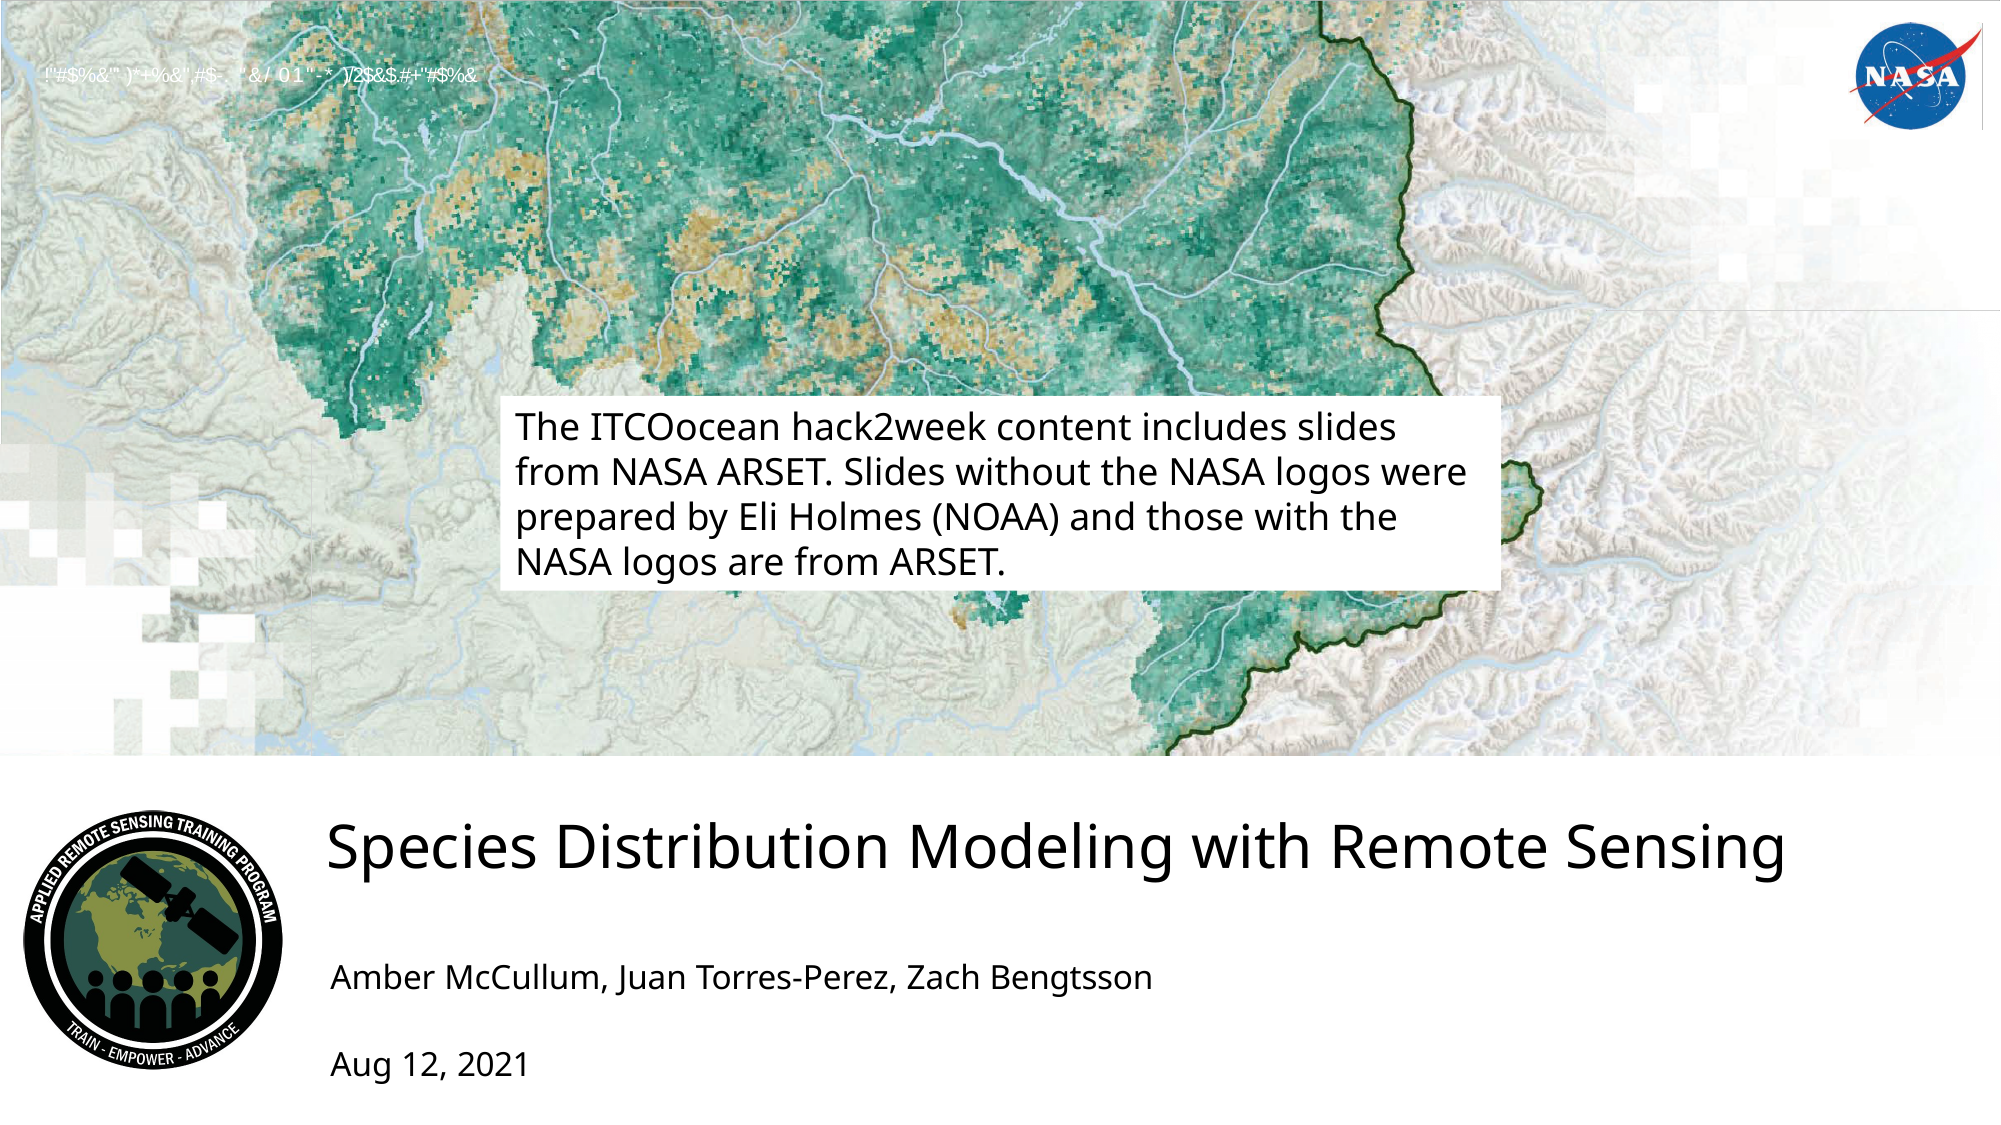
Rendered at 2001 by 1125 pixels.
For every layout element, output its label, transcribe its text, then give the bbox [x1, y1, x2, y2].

picture [23, 810, 284, 1071]
picture [0, 0, 2000, 757]
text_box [1605, 0, 2000, 311]
text_box Amber McCullum, Juan Torres-Perez, Zach Bengtsson Aug 12, 2021 [328, 954, 1185, 1083]
text_box Species Distribution Modeling with Remote Sensing [324, 806, 1803, 881]
